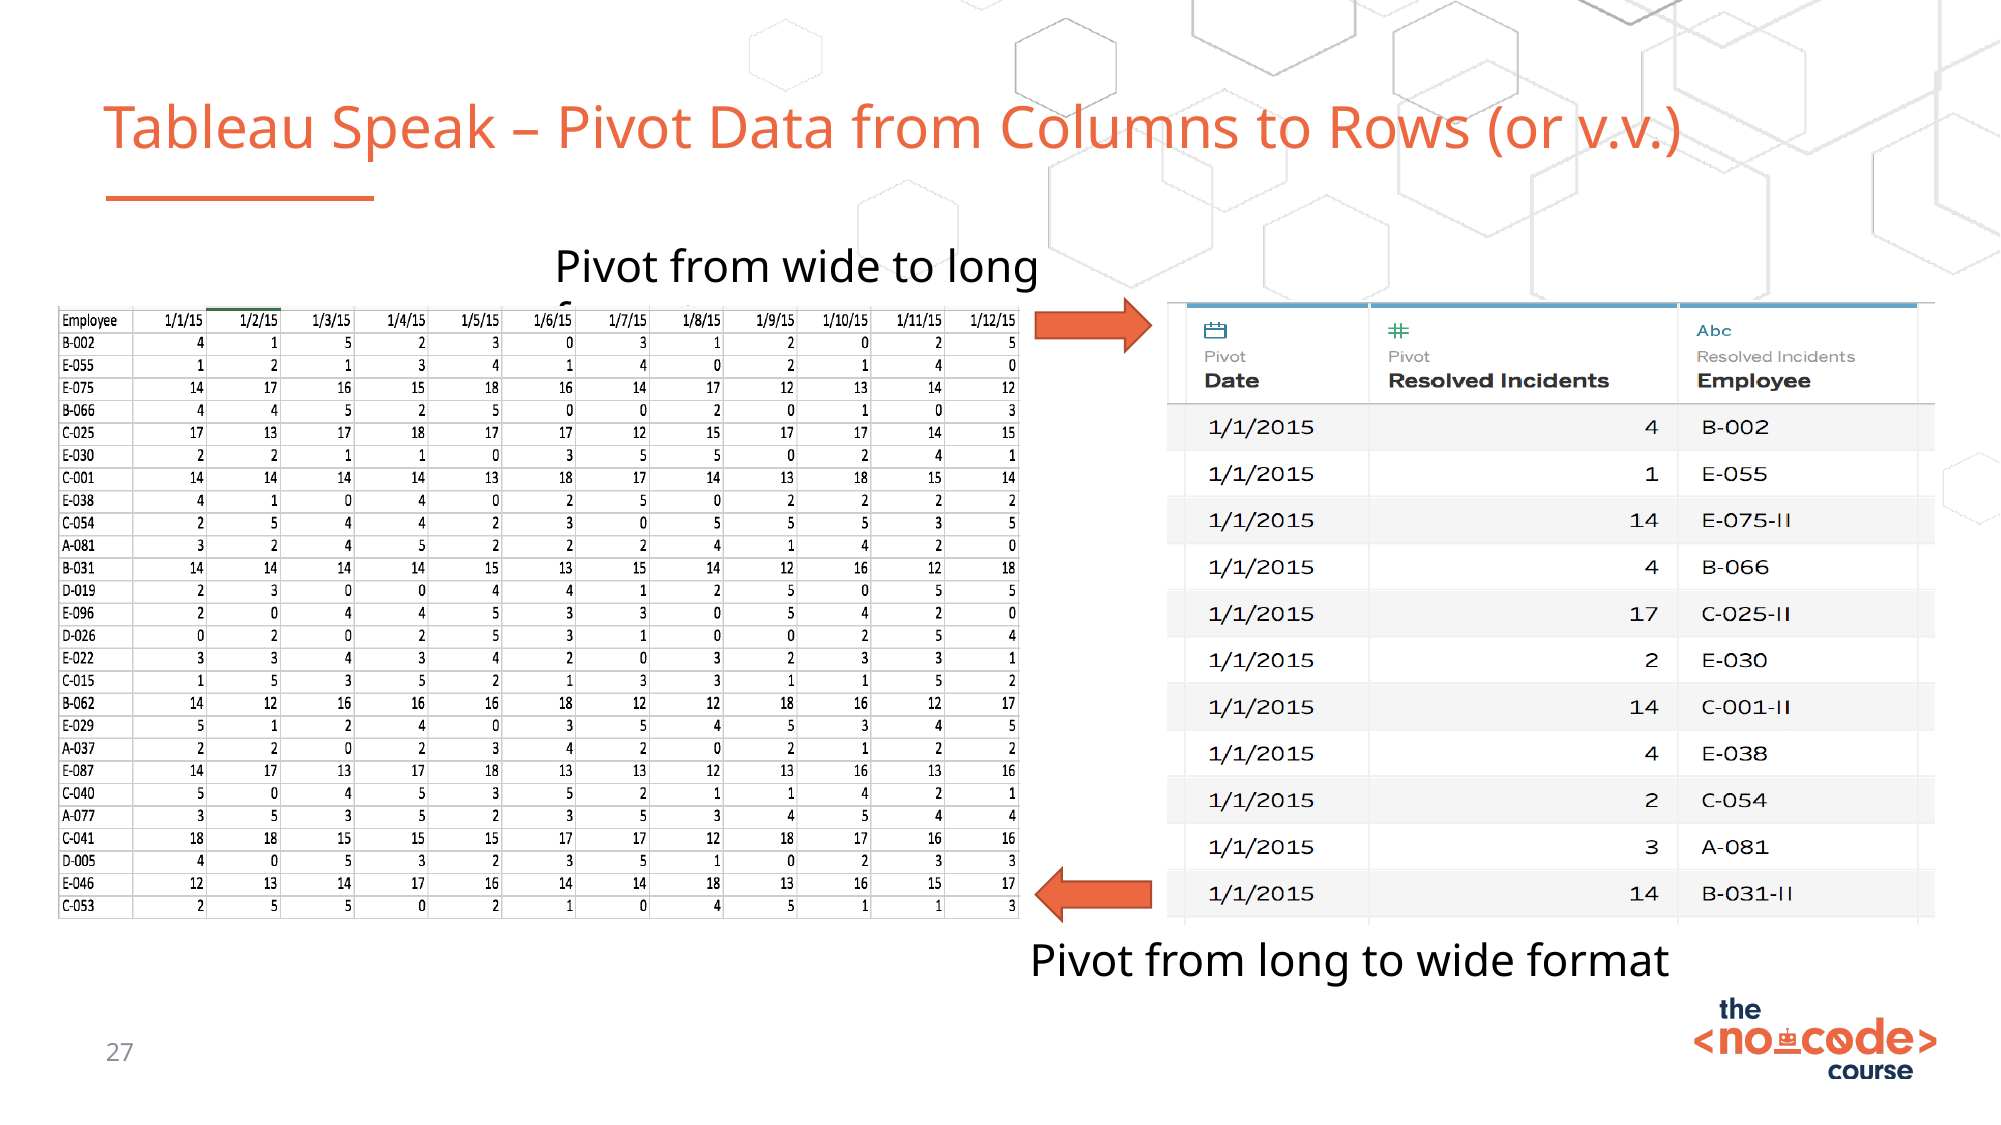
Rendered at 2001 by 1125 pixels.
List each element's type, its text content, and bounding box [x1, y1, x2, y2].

slide_number 27 [105, 1023, 556, 1084]
title Tableau Speak – Pivot Data from Columns to Rows (or v.v.) [103, 59, 1935, 199]
picture [58, 306, 1020, 919]
picture [1167, 300, 1935, 925]
text_box Pivot from long to wide format [916, 924, 1935, 993]
text_box [1034, 865, 1153, 924]
text_box Pivot from wide to long format [441, 230, 1175, 352]
text_box [1034, 296, 1153, 354]
